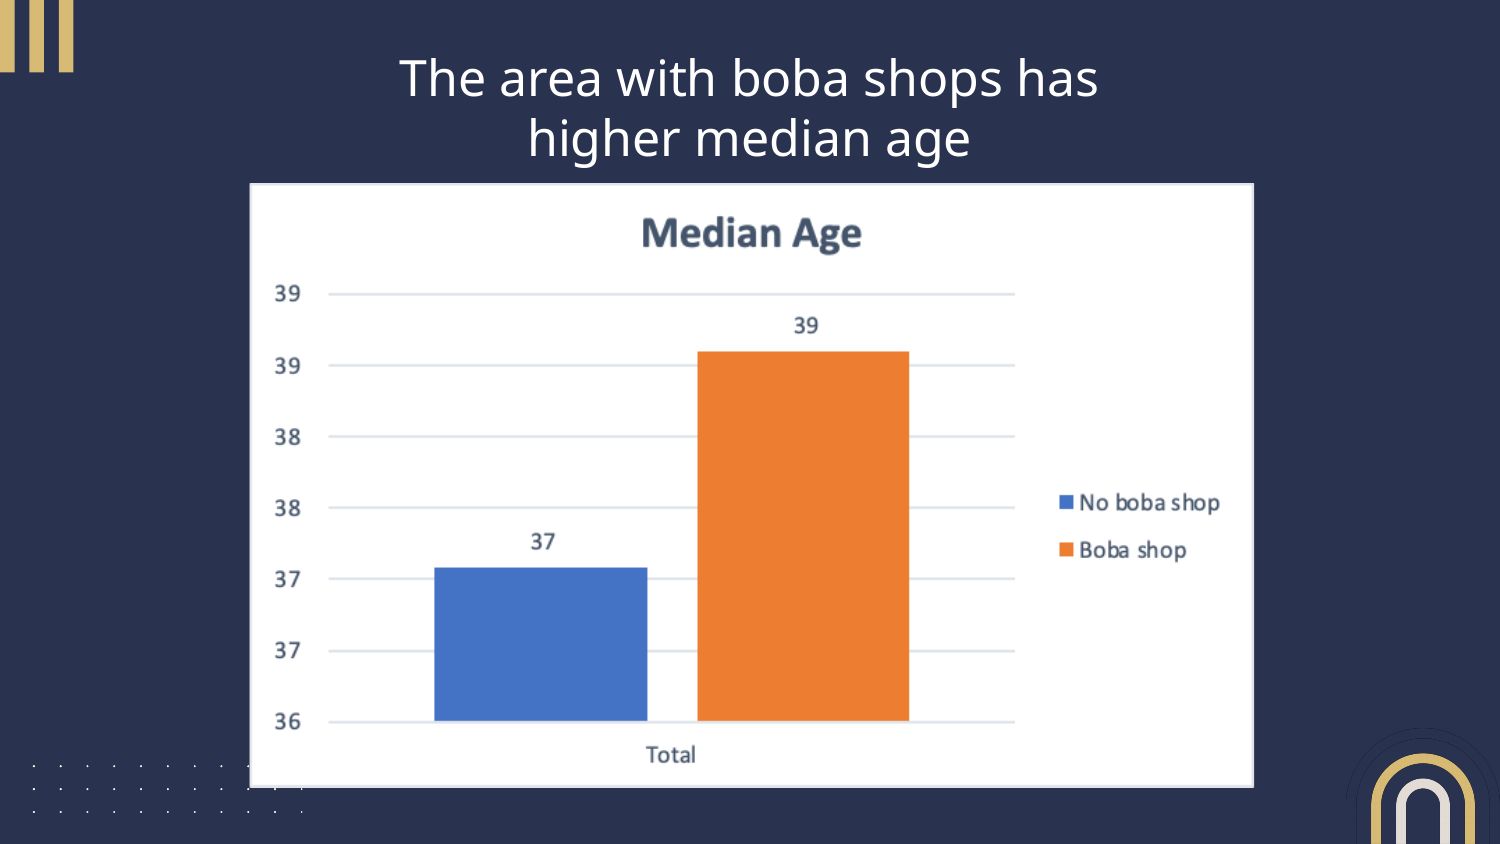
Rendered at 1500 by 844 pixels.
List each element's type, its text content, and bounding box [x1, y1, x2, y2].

text_box The area with boba shops has higher median age [334, 41, 1166, 173]
picture [1346, 728, 1500, 844]
picture [31, 182, 1257, 813]
